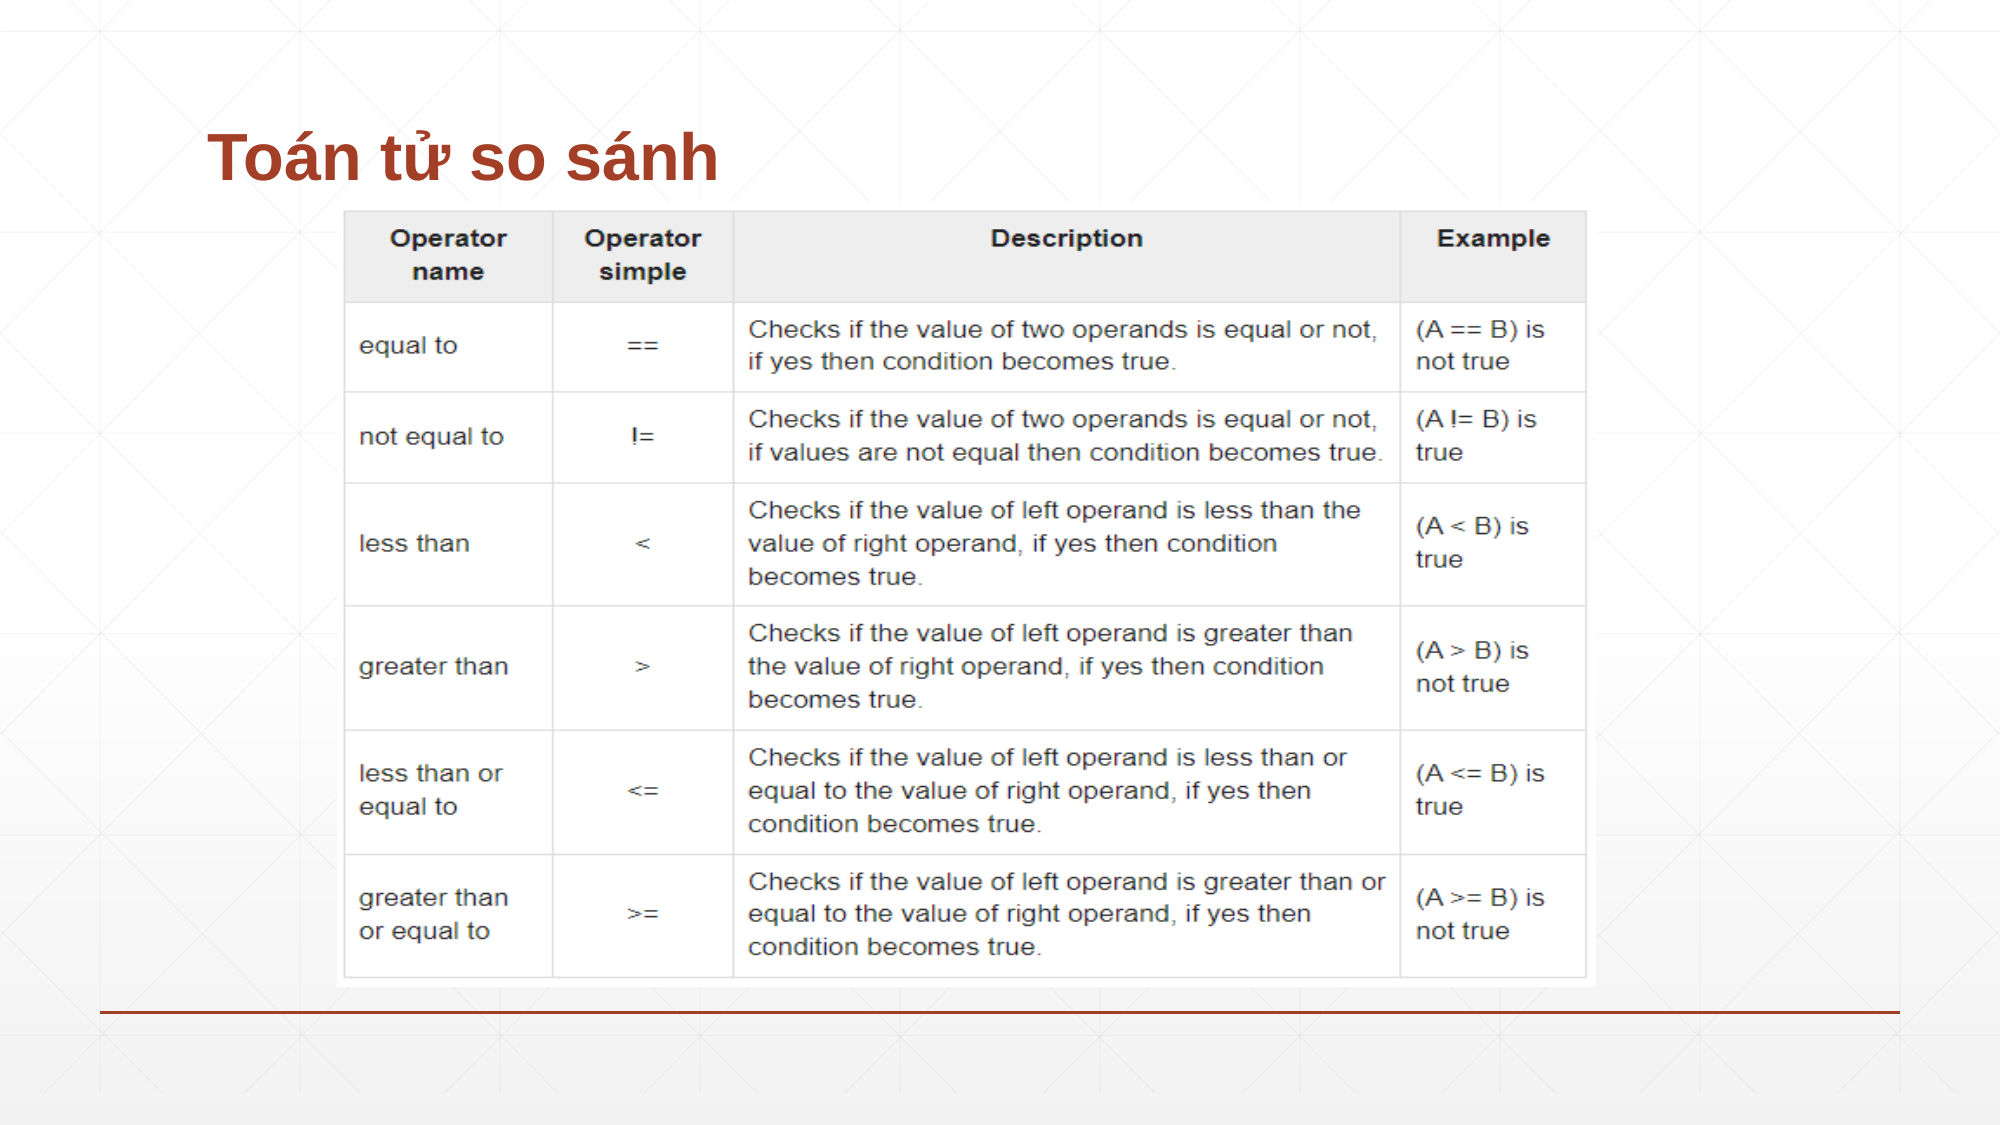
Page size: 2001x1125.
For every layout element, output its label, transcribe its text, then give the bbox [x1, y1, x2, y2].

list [337, 202, 1596, 987]
title Toán tử so sánh [192, 15, 1768, 203]
